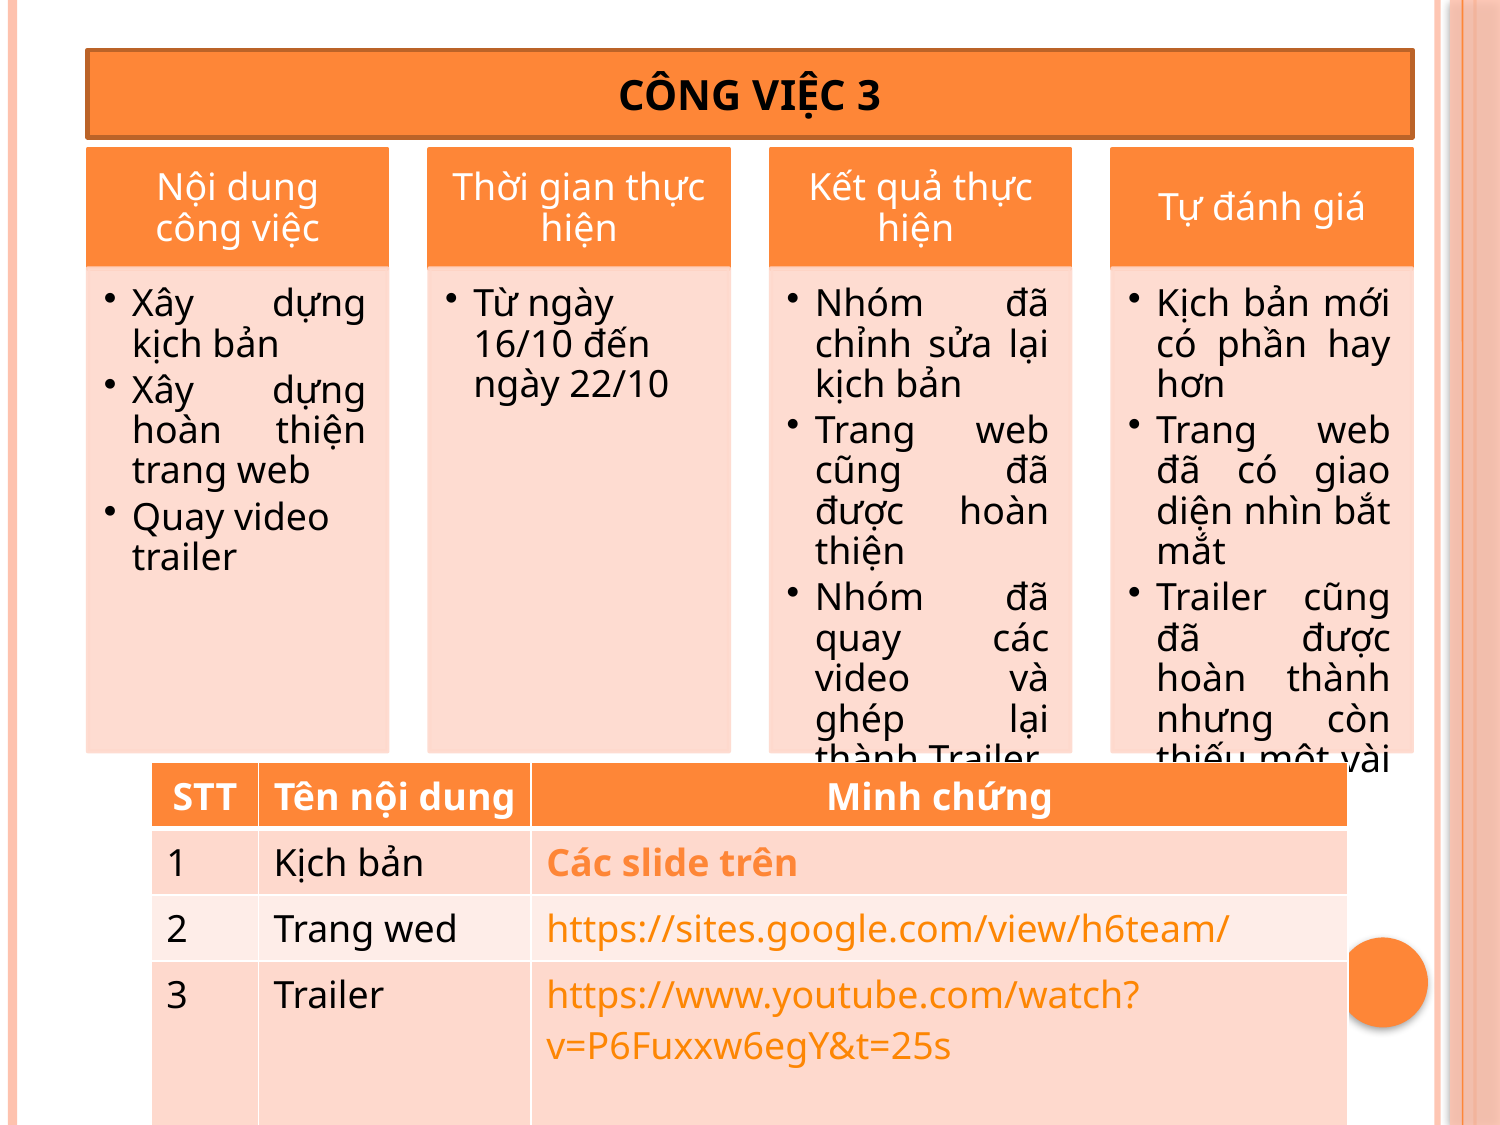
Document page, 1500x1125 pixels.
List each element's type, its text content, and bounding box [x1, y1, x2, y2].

table_cell Trang wed [259, 896, 530, 960]
table_cell https://sites.google.com/view/h6team/ [532, 896, 1347, 960]
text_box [86, 136, 1414, 763]
table_cell 1 [152, 831, 258, 894]
table_cell 2 [152, 896, 258, 960]
table_cell 3 [152, 962, 258, 1125]
table_header Minh chứng [532, 773, 1347, 826]
text_box CÔNG VIỆC 3 [85, 48, 1415, 137]
table_header STT [152, 773, 258, 826]
table_cell Các slide trên [532, 831, 1347, 894]
table_header Tên nội dung [259, 773, 530, 826]
table_cell https://www.youtube.com/watch?v=P6Fuxxw6egY&t=25s [532, 962, 1347, 1125]
table_cell Trailer [259, 962, 530, 1125]
table_cell Kịch bản [259, 831, 530, 894]
